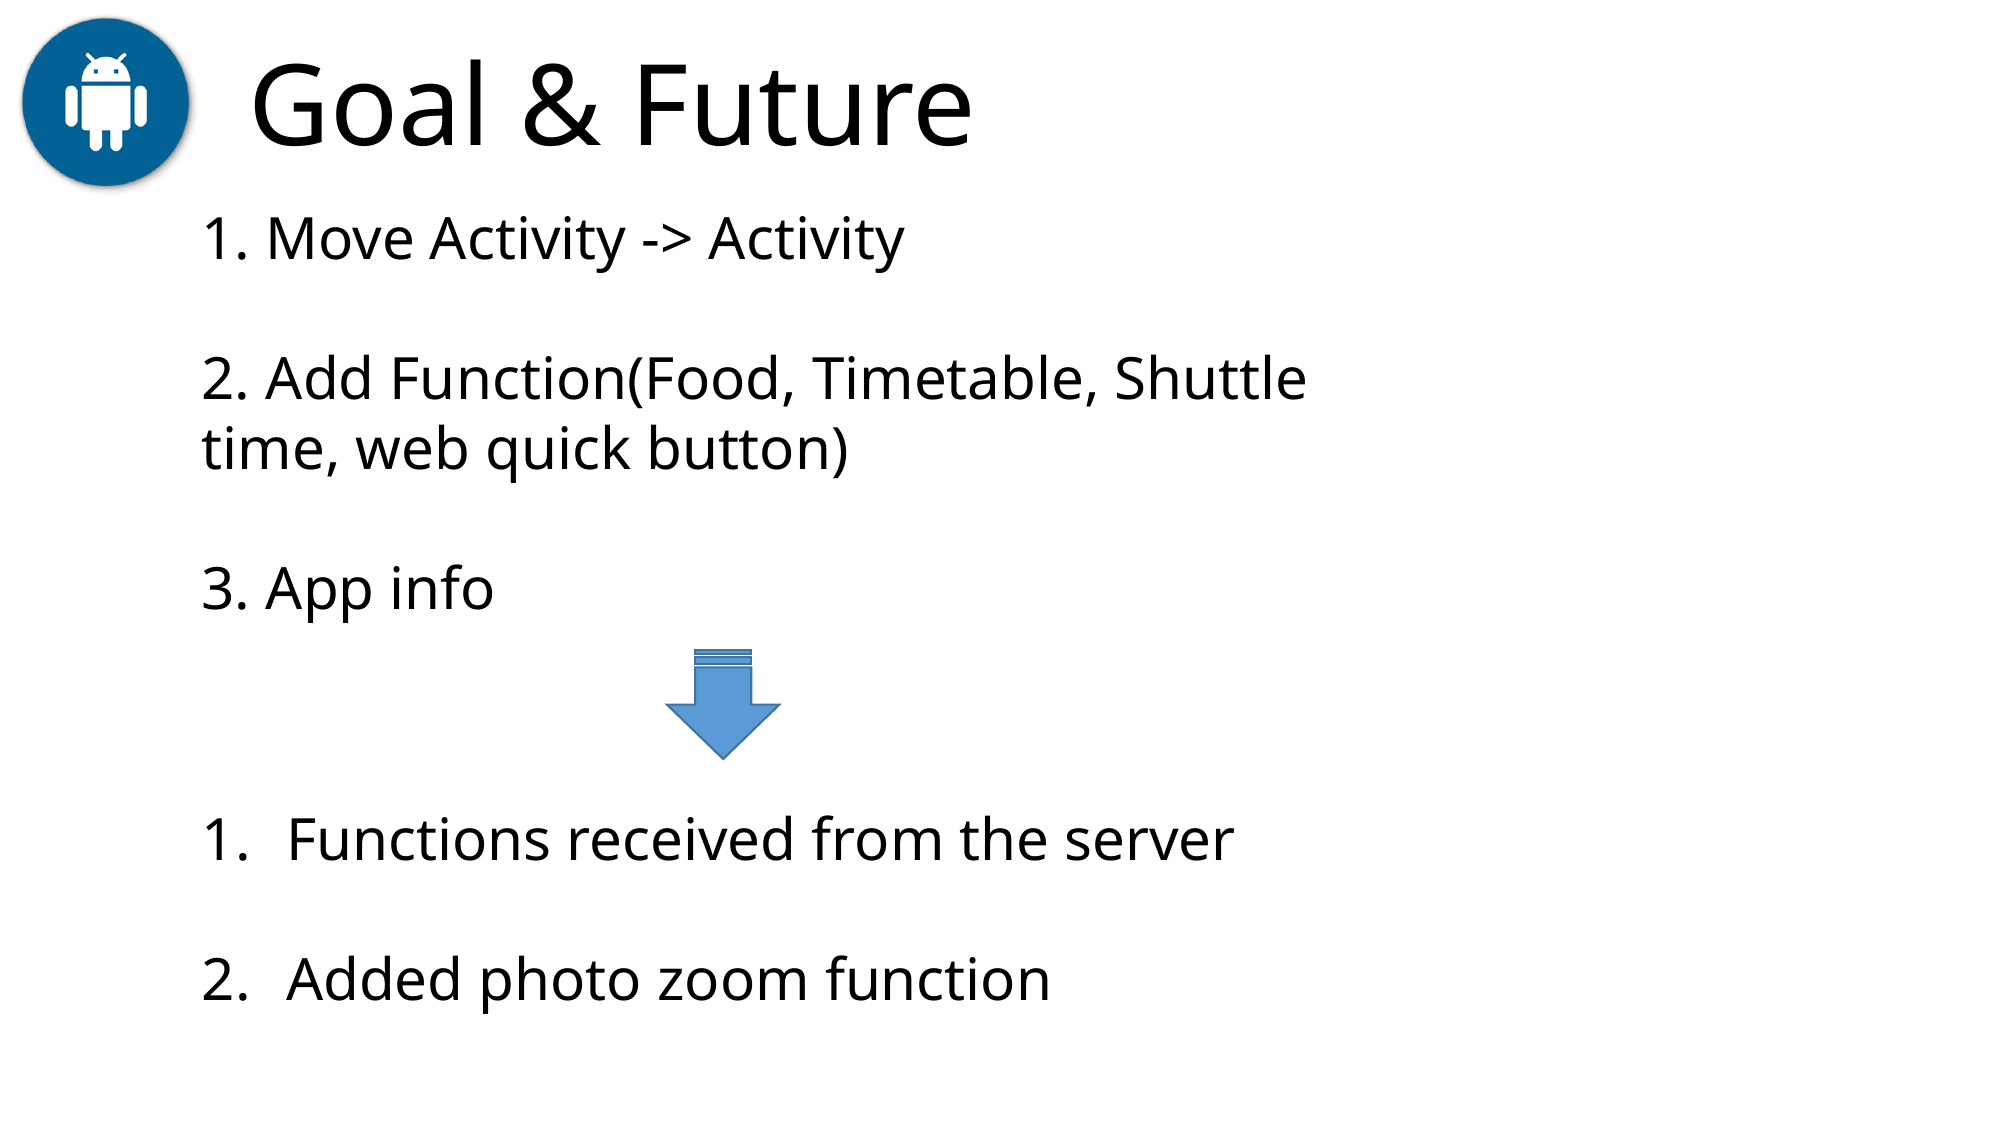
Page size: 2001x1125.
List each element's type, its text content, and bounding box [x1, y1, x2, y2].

text_box [694, 649, 752, 655]
picture [12, 8, 198, 195]
text_box [694, 656, 752, 665]
text_box 1. Move Activity -> Activity 2. Add Function(Food, Timetable, Shuttle time, web quick button) 3. App info [187, 194, 1372, 629]
text_box [664, 666, 782, 761]
text_box Functions received from the server Added photo zoom function [187, 795, 1372, 1020]
text_box Goal & Future [233, 25, 1887, 176]
